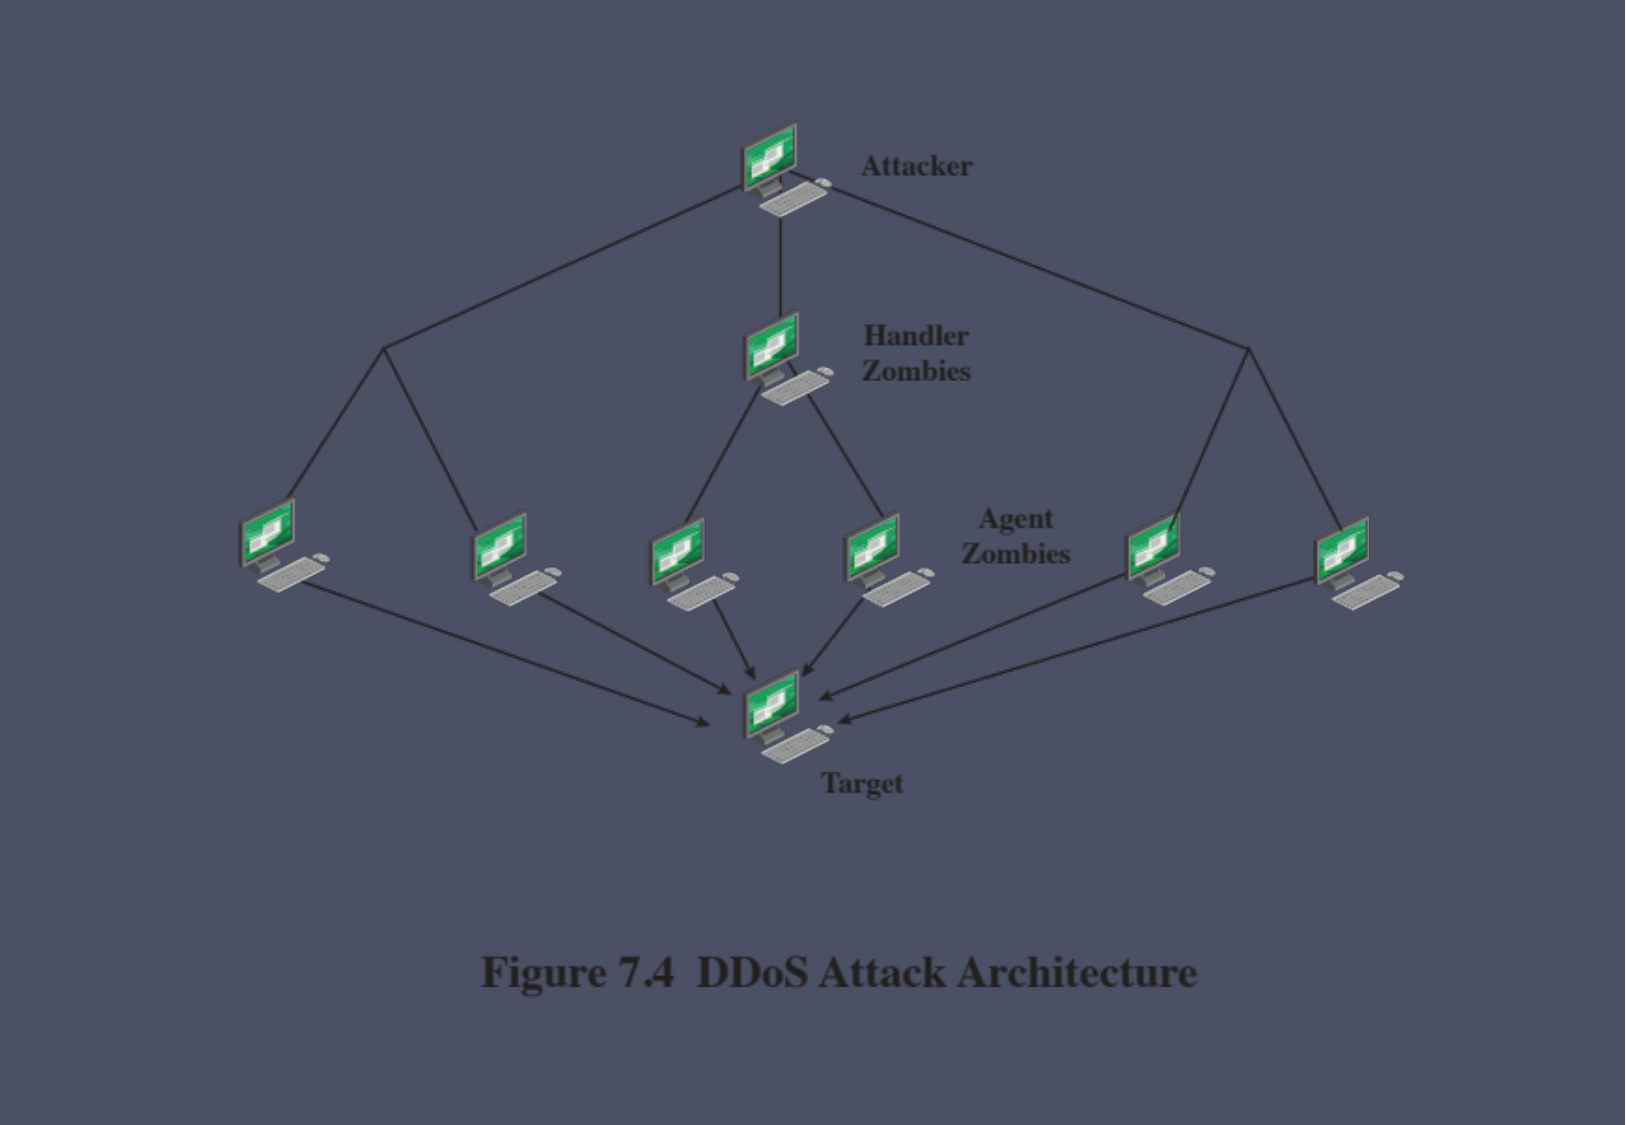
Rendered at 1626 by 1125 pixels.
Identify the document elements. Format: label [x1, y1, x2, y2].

picture [56, 54, 1576, 1079]
